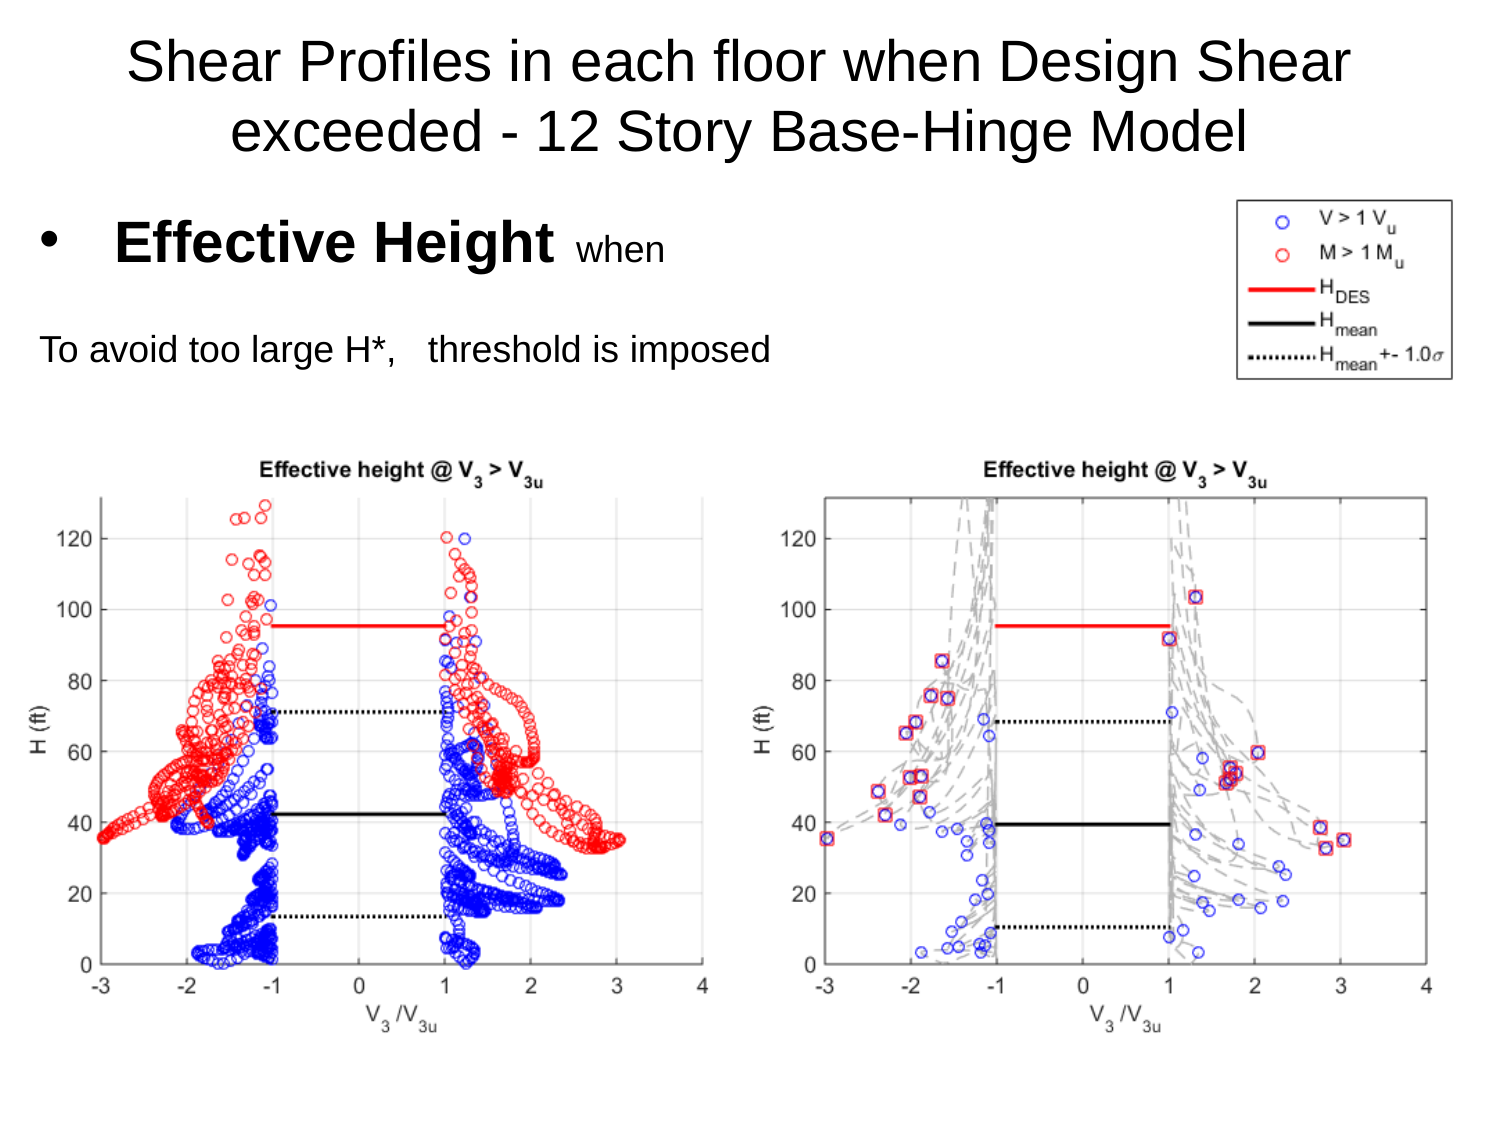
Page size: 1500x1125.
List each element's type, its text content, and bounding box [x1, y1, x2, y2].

picture [0, 455, 1500, 1038]
text_box Shear Profiles in each floor when Design Shear exceeded - 12 Story Base-Hinge Model [23, 0, 1457, 187]
picture [1224, 189, 1464, 392]
